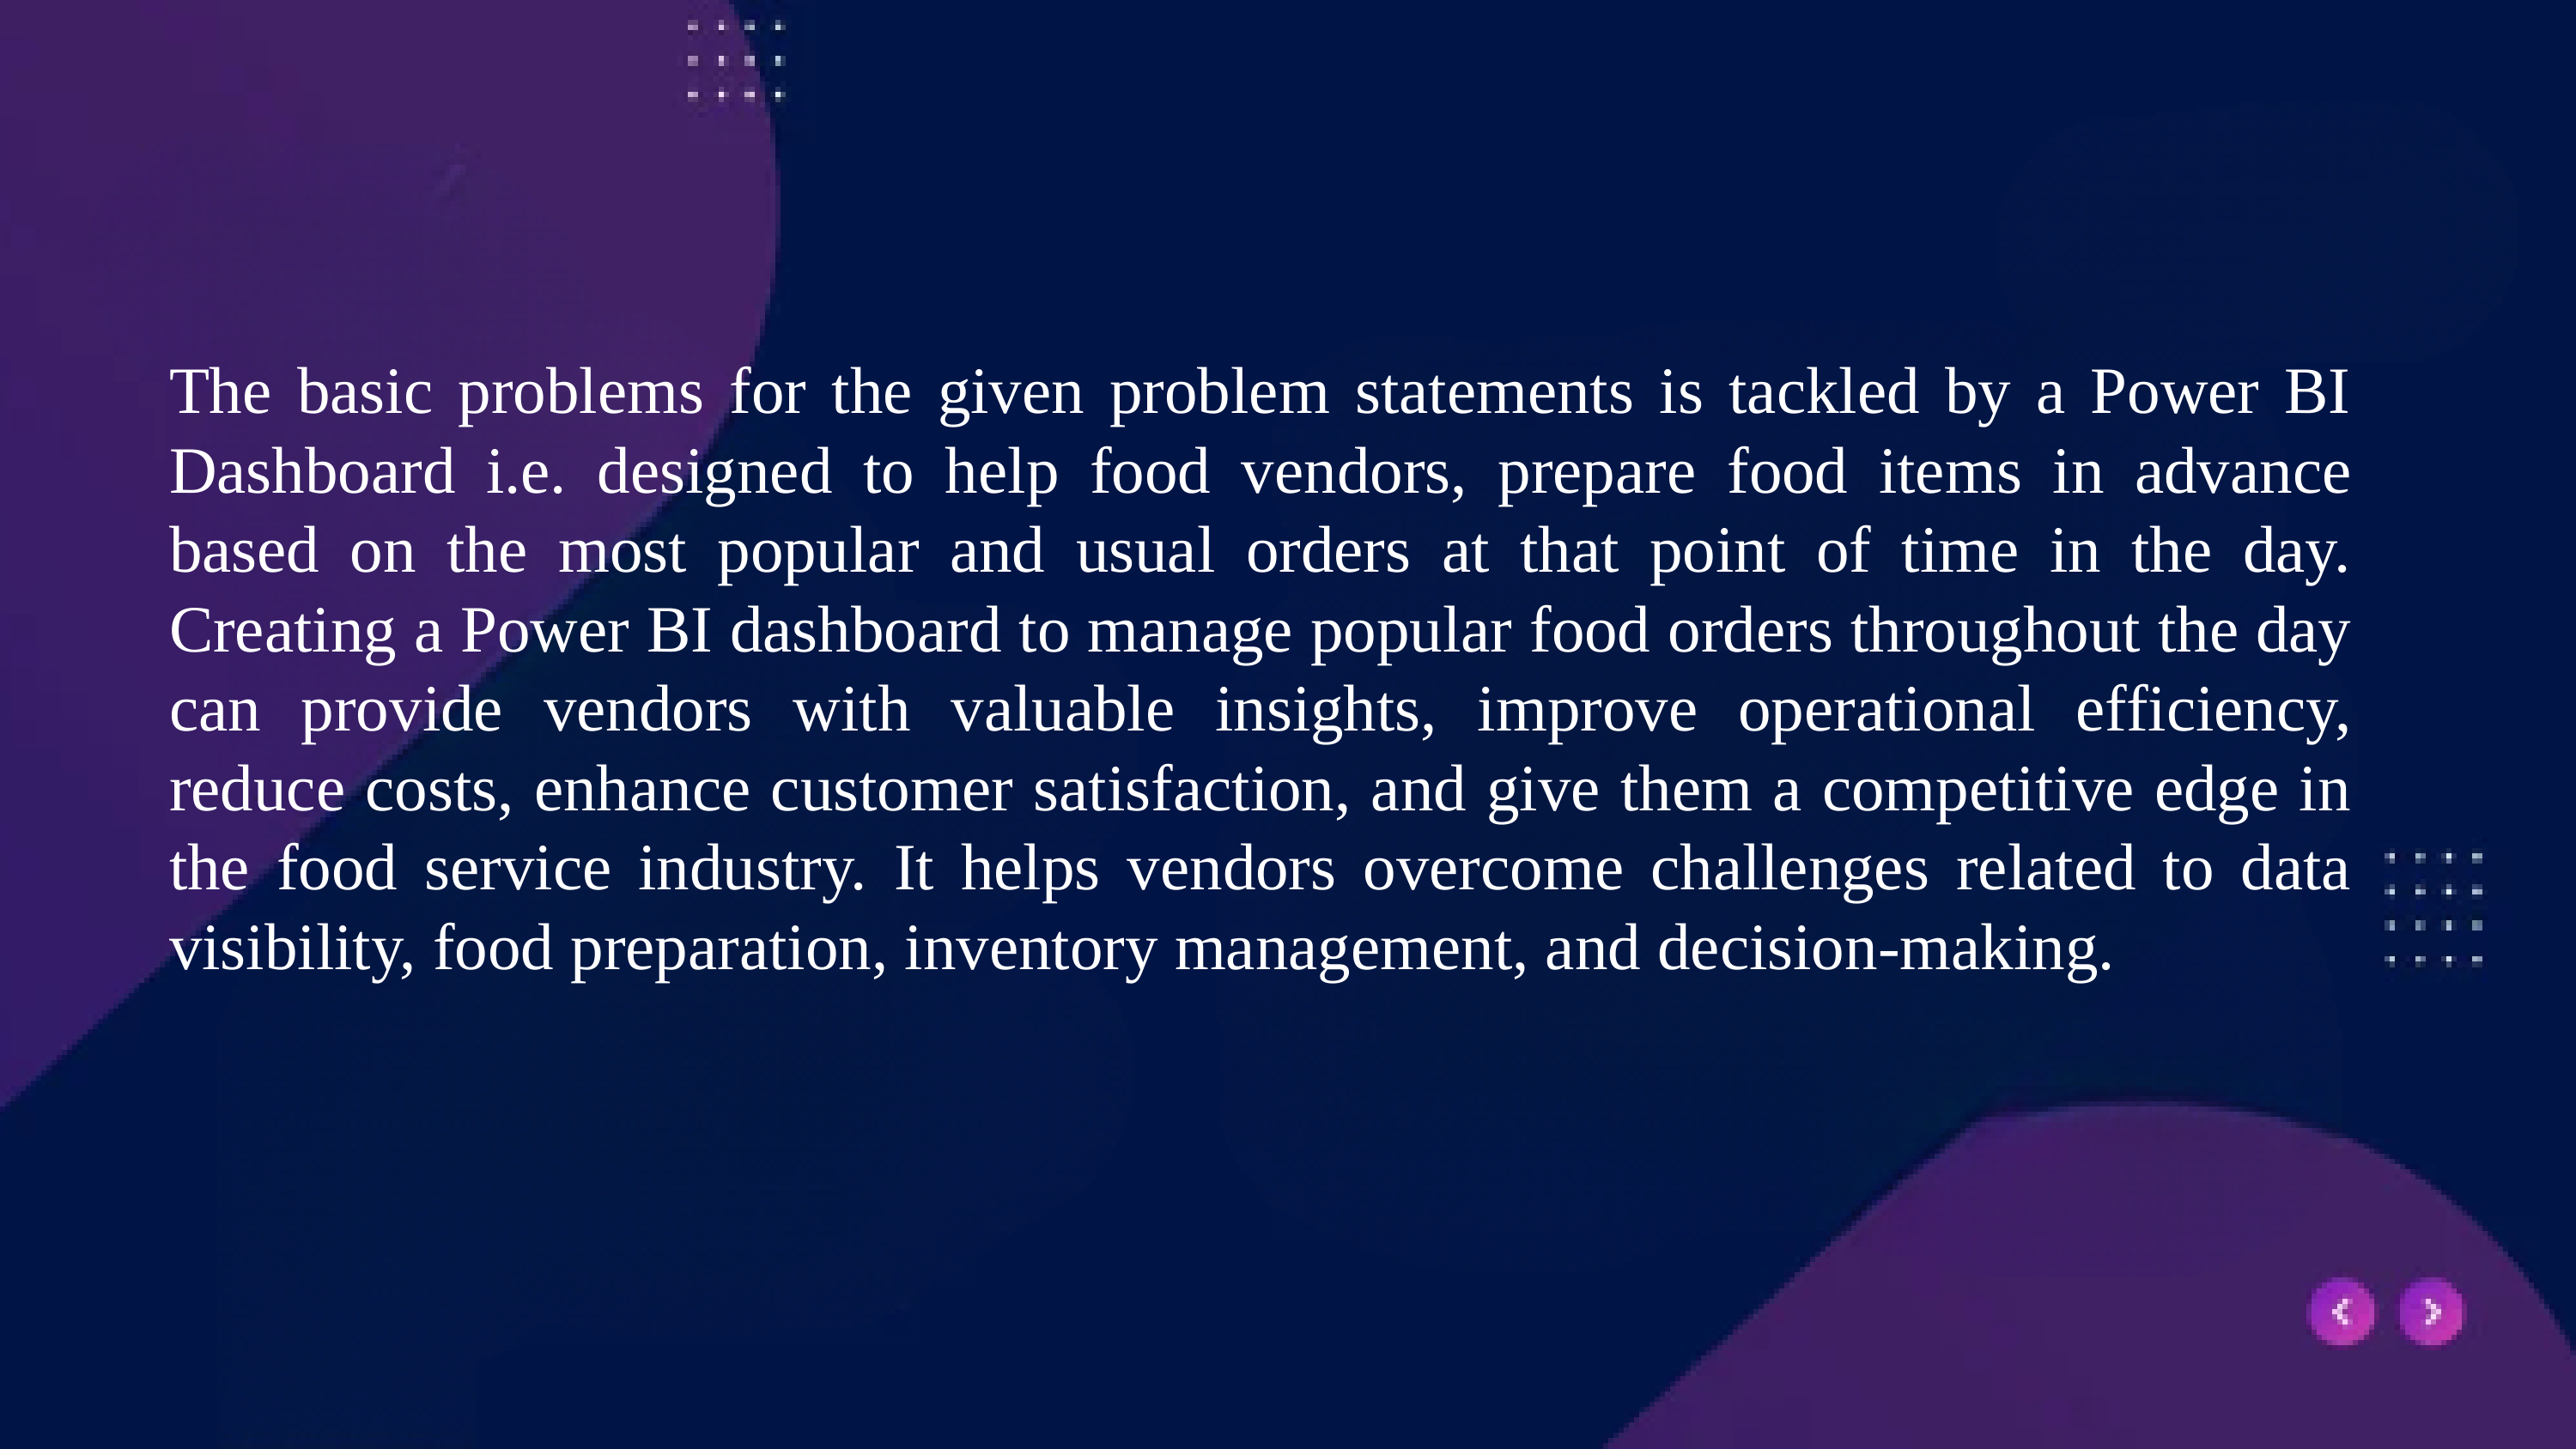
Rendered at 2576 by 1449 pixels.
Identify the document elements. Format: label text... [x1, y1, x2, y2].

text_box [0, 0, 2576, 1449]
text_box The basic problems for the given problem statements is tackled by a Power BI Dashboard i.e. designed to help food vendors, prepare food items in advance based on the most popular and usual orders at that point of time in the day. Creating a Power BI dashboard to manage popular food orders throughout the day can provide vendors with valuable insights, improve operational efficiency, reduce costs, enhance customer satisfaction, and give them a competitive edge in the food service industry. It helps vendors overcome challenges related to data visibility, food preparation, inventory management, and decision-making. [169, 347, 2355, 1063]
